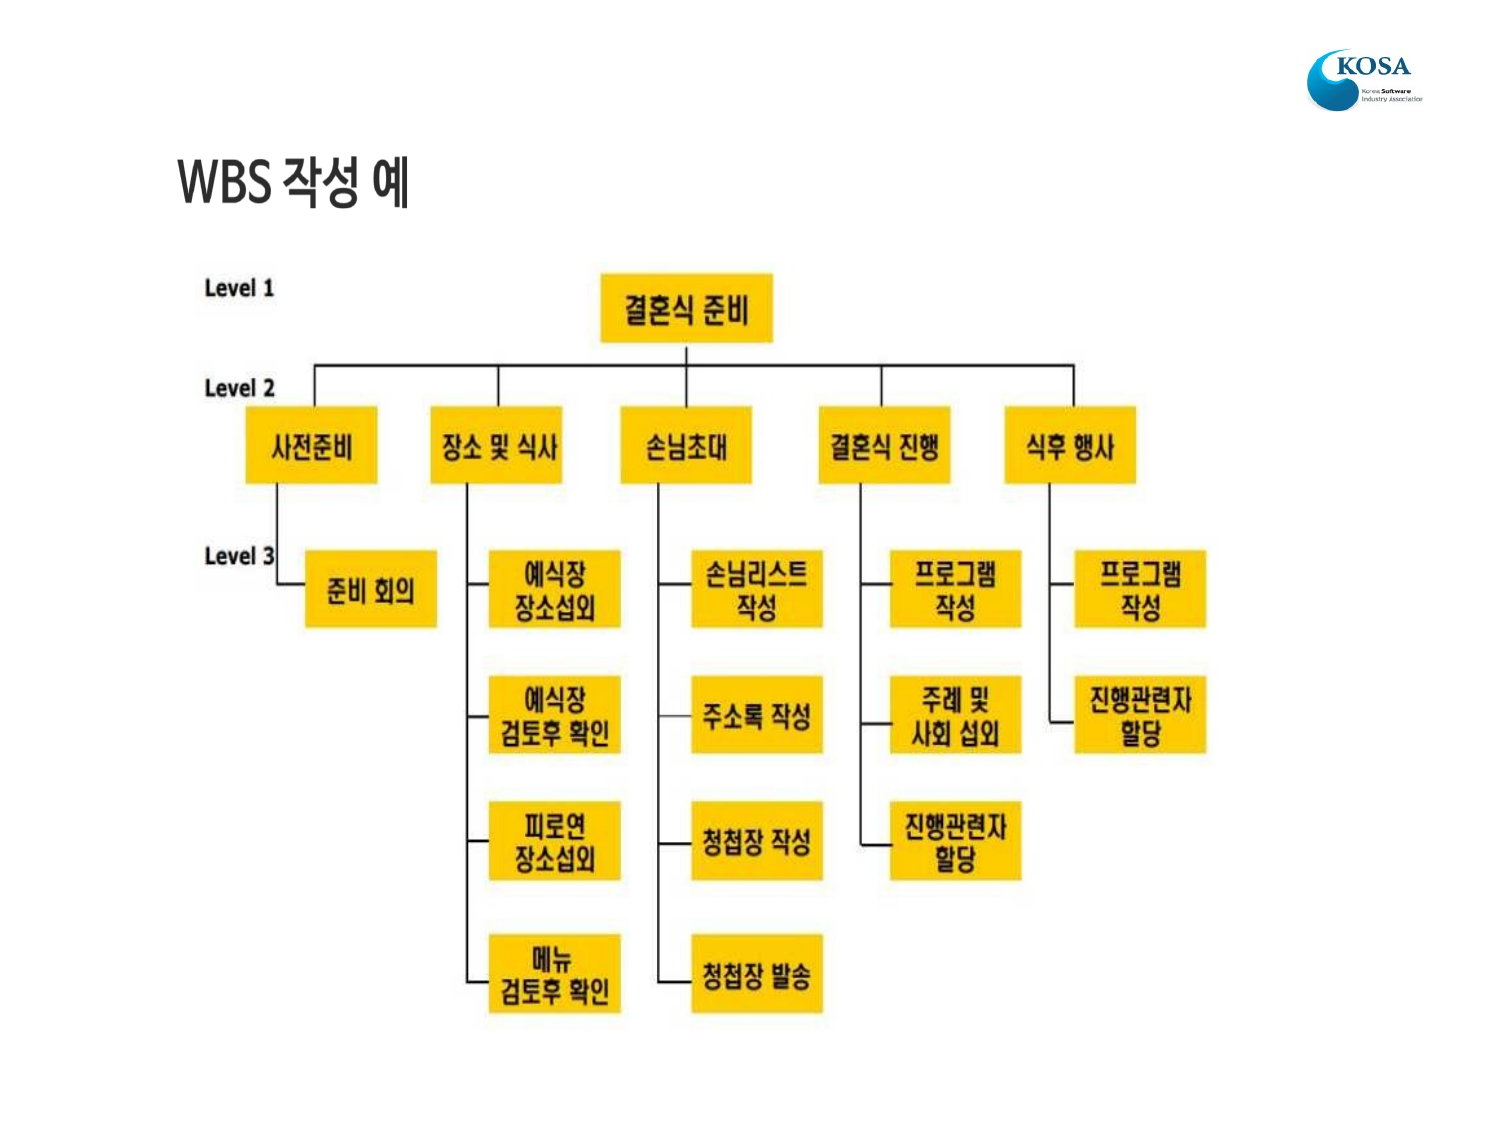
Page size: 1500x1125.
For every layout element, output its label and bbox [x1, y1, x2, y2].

picture [1306, 48, 1423, 112]
text_box [177, 156, 408, 209]
text_box [194, 262, 1219, 1030]
